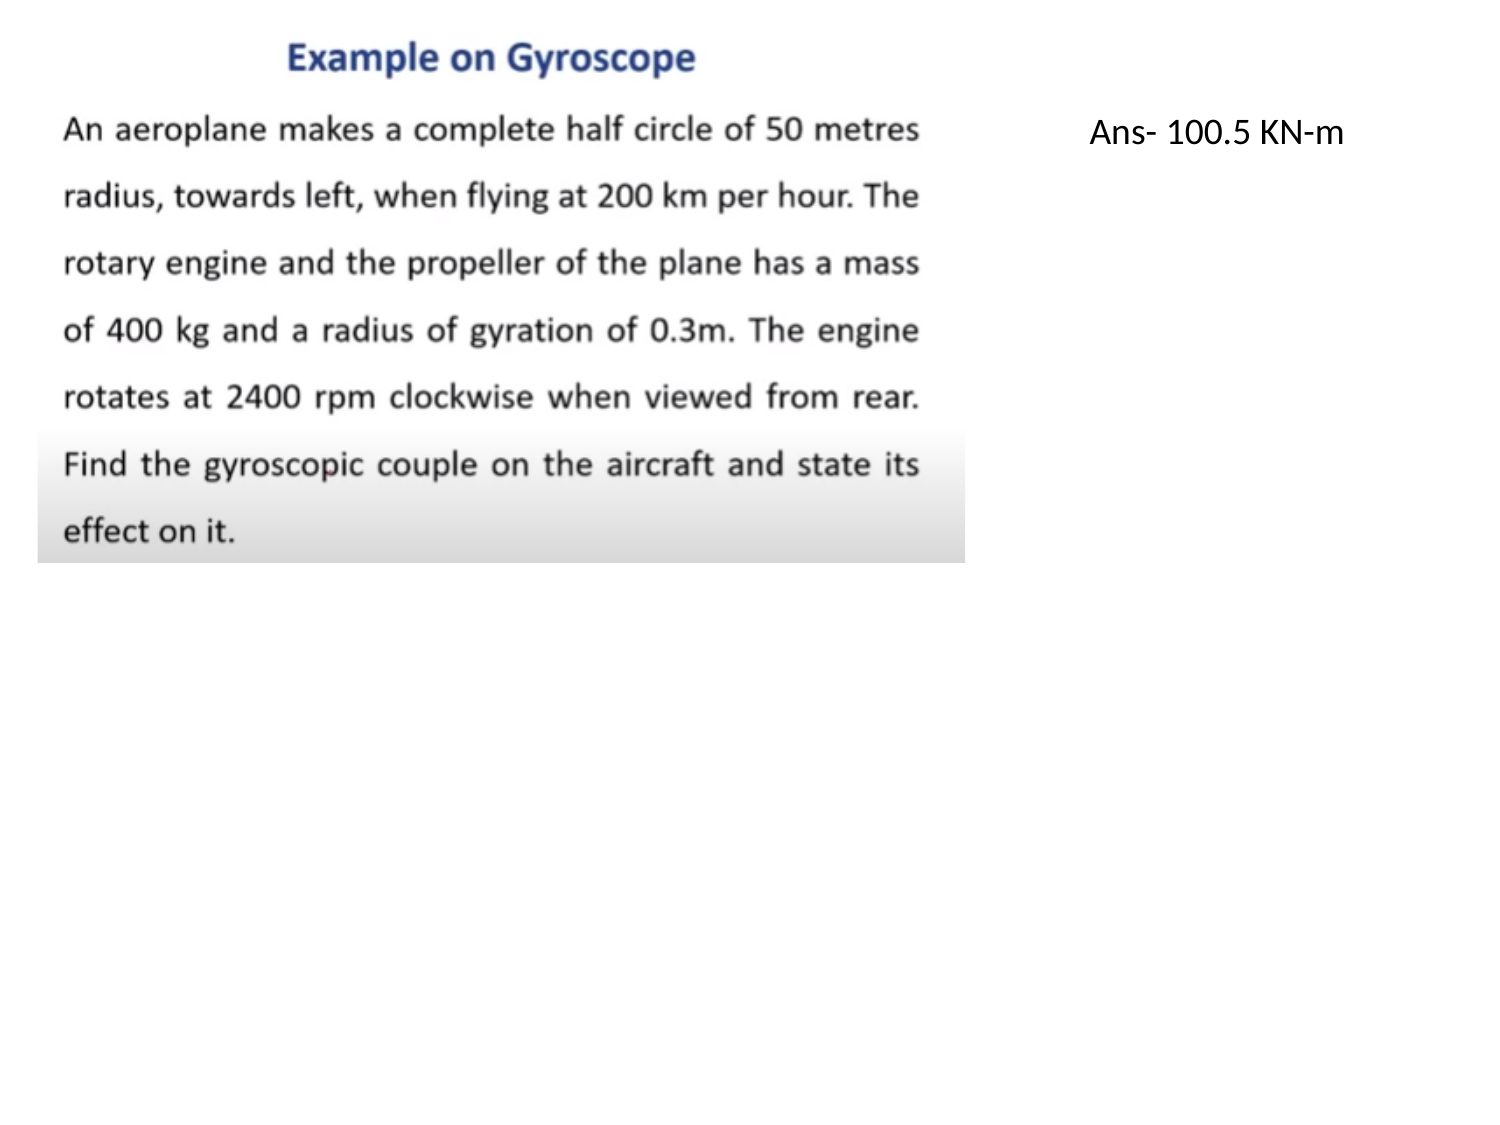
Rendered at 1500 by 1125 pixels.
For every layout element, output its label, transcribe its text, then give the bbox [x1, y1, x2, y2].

text_box Ans- 100.5 KN-m [1074, 99, 1388, 160]
picture [37, 24, 966, 563]
